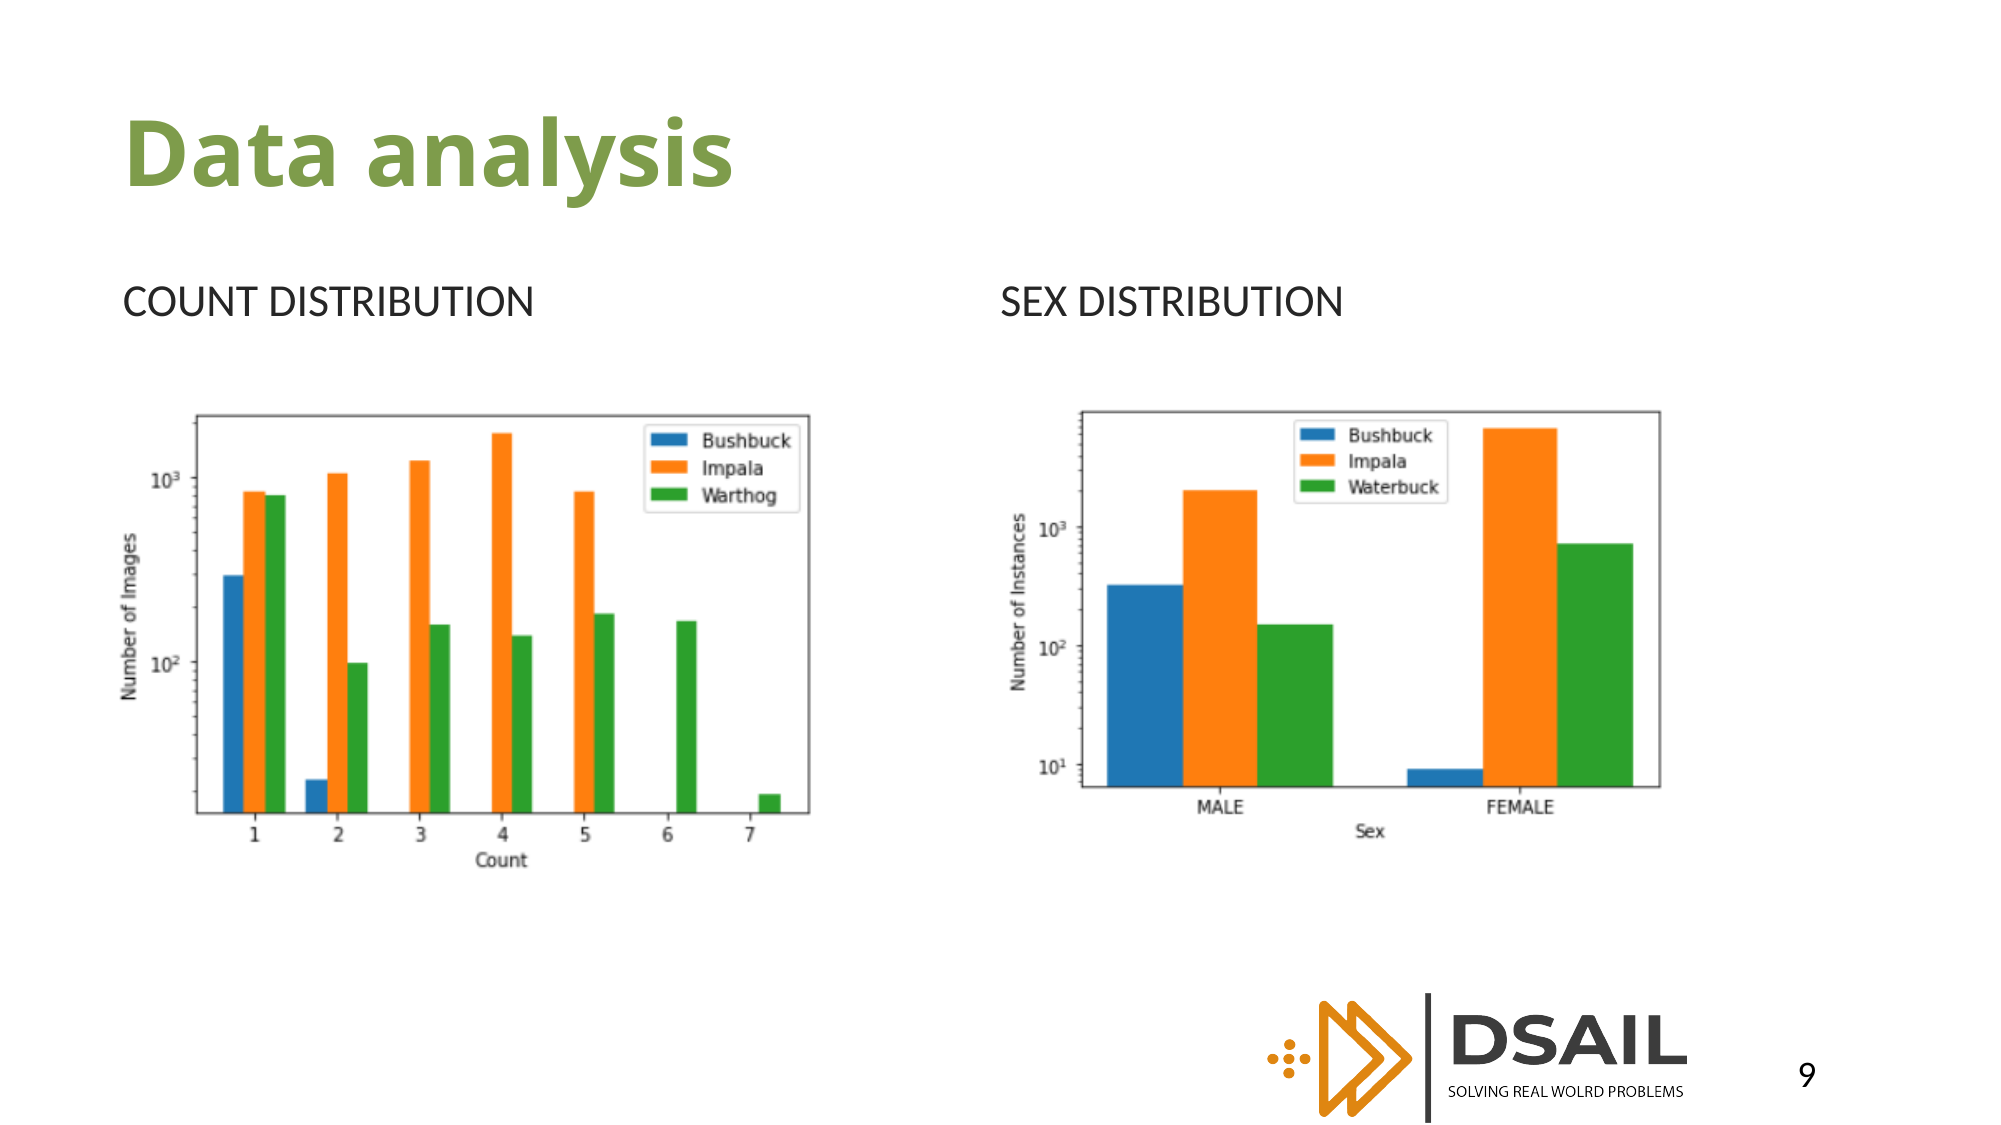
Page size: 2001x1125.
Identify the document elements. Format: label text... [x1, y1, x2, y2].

picture [1267, 993, 1687, 1123]
list COUNT DISTRIBUTION [107, 243, 873, 362]
title Data analysis [107, 81, 1751, 235]
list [107, 400, 821, 883]
slide_number ‹#› [1782, 1042, 1888, 1113]
list SEX DISTRIBUTION [985, 243, 1751, 362]
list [999, 400, 1668, 855]
